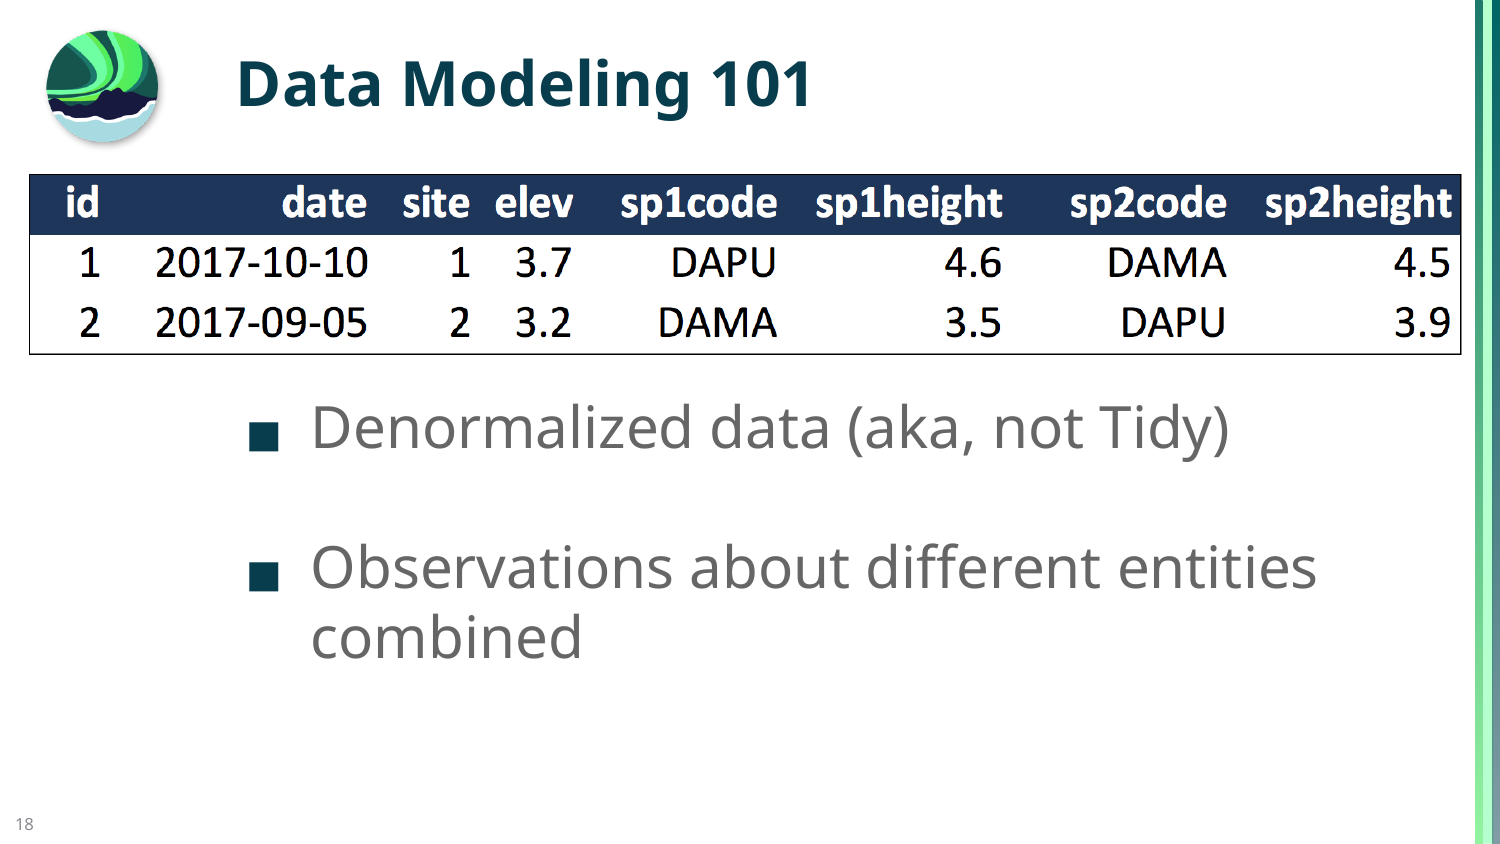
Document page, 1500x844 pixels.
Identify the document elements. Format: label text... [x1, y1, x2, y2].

picture [46, 30, 158, 142]
title Data Modeling 101 [220, 11, 1389, 153]
slide_number 18 [0, 802, 350, 844]
picture [20, 165, 1471, 363]
list Denormalized data (aka, not Tidy) Observations about different entities combined [220, 371, 1389, 788]
